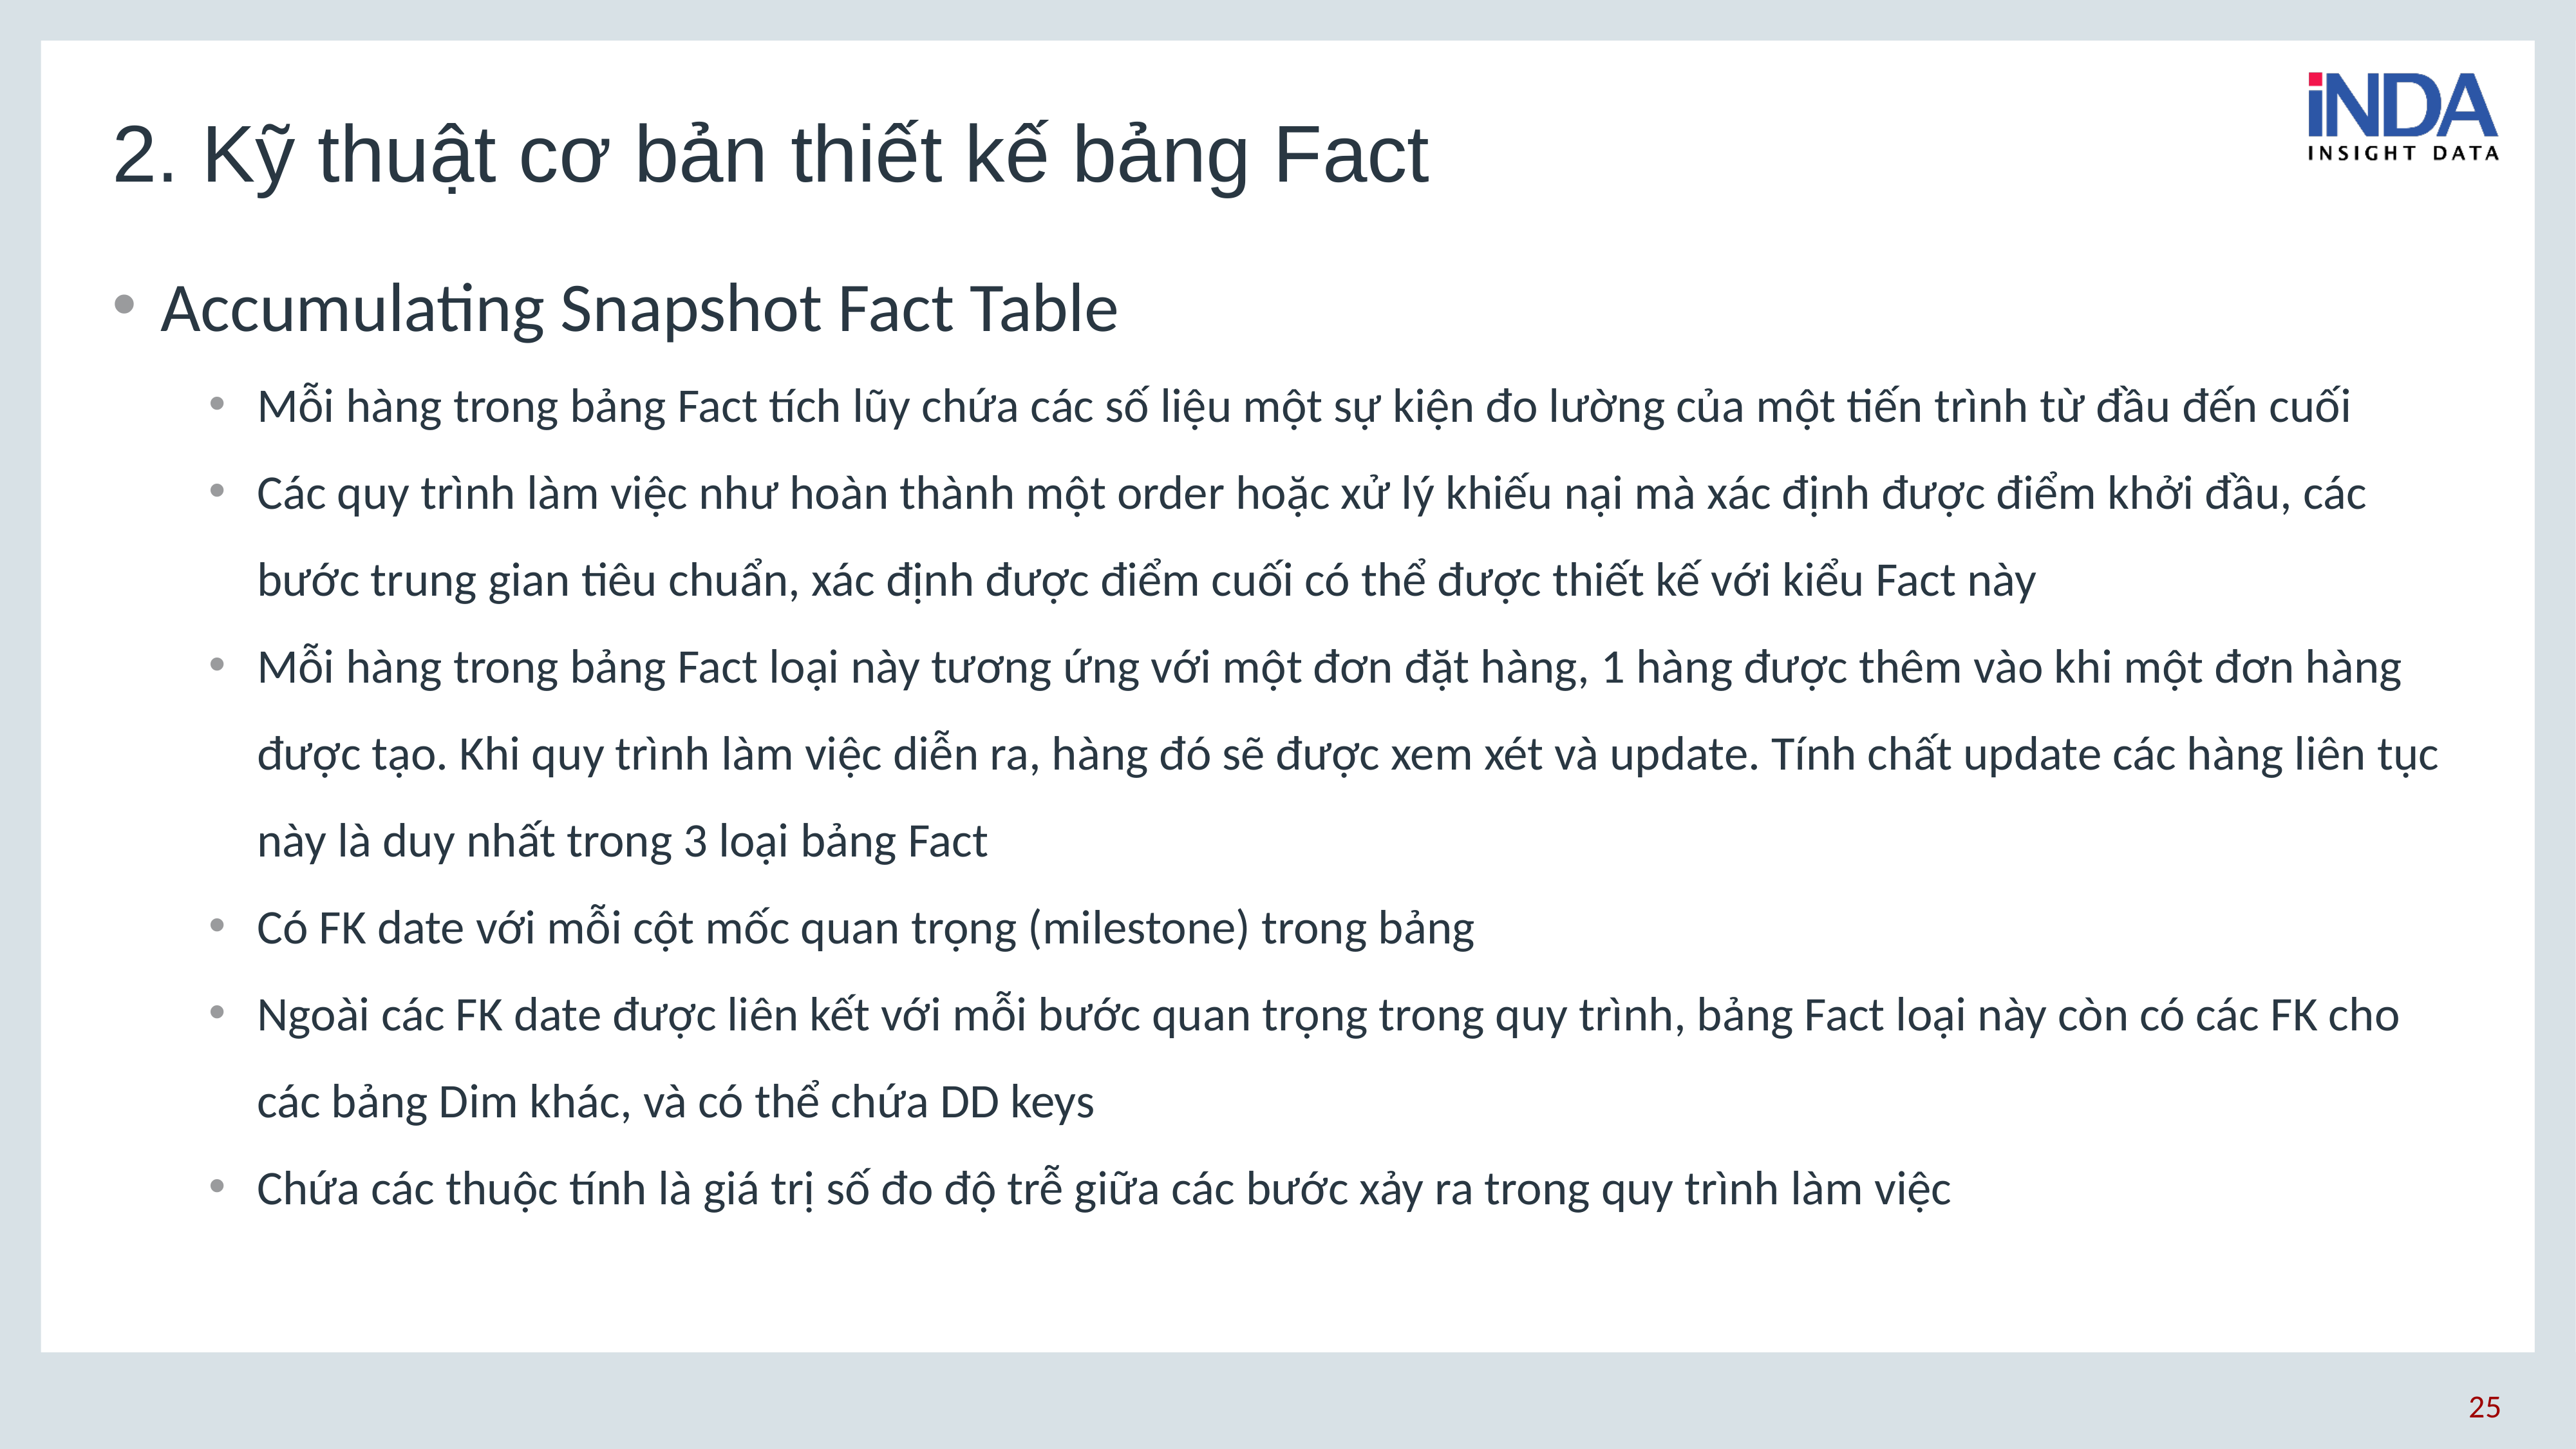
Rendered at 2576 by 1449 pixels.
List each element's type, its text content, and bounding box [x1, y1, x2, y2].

list Accumulating Snapshot Fact Table Mỗi hàng trong bảng Fact tích lũy chứa các số liệu một sự kiện đo lường của một tiến trình từ đầu đến cuối Các quy trình làm việc như hoàn thành một order hoặc xử lý khiếu nại mà xác định được điểm khởi đầu, các bước trung gian tiêu chuẩn, xác định được điểm cuối có thể được thiết kế với kiểu Fact này Mỗi hàng trong bảng Fact loại này tương ứng với một đơn đặt hàng, 1 hàng được thêm vào khi một đơn hàng được tạo. Khi quy trình làm việc diễn ra, hàng đó sẽ được xem xét và update. Tính chất update các hàng liên tục này là duy nhất trong 3 loại bảng Fact Có FK date với mỗi cột mốc quan trọng (milestone) trong bảng Ngoài các FK date được liên kết với mỗi bước quan trọng trong quy trình, bảng Fact loại này còn có các FK cho các bảng Dim khác, và có thể chứa DD keys Chứa các thuộc tính là giá trị số đo độ trễ giữa các bước xảy ra trong quy trình làm việc [112, 220, 2464, 1424]
picture [2308, 71, 2499, 160]
title 2. Kỹ thuật cơ bản thiết kế bảng Fact [112, 86, 2157, 198]
slide_number 25 [2430, 1385, 2502, 1424]
